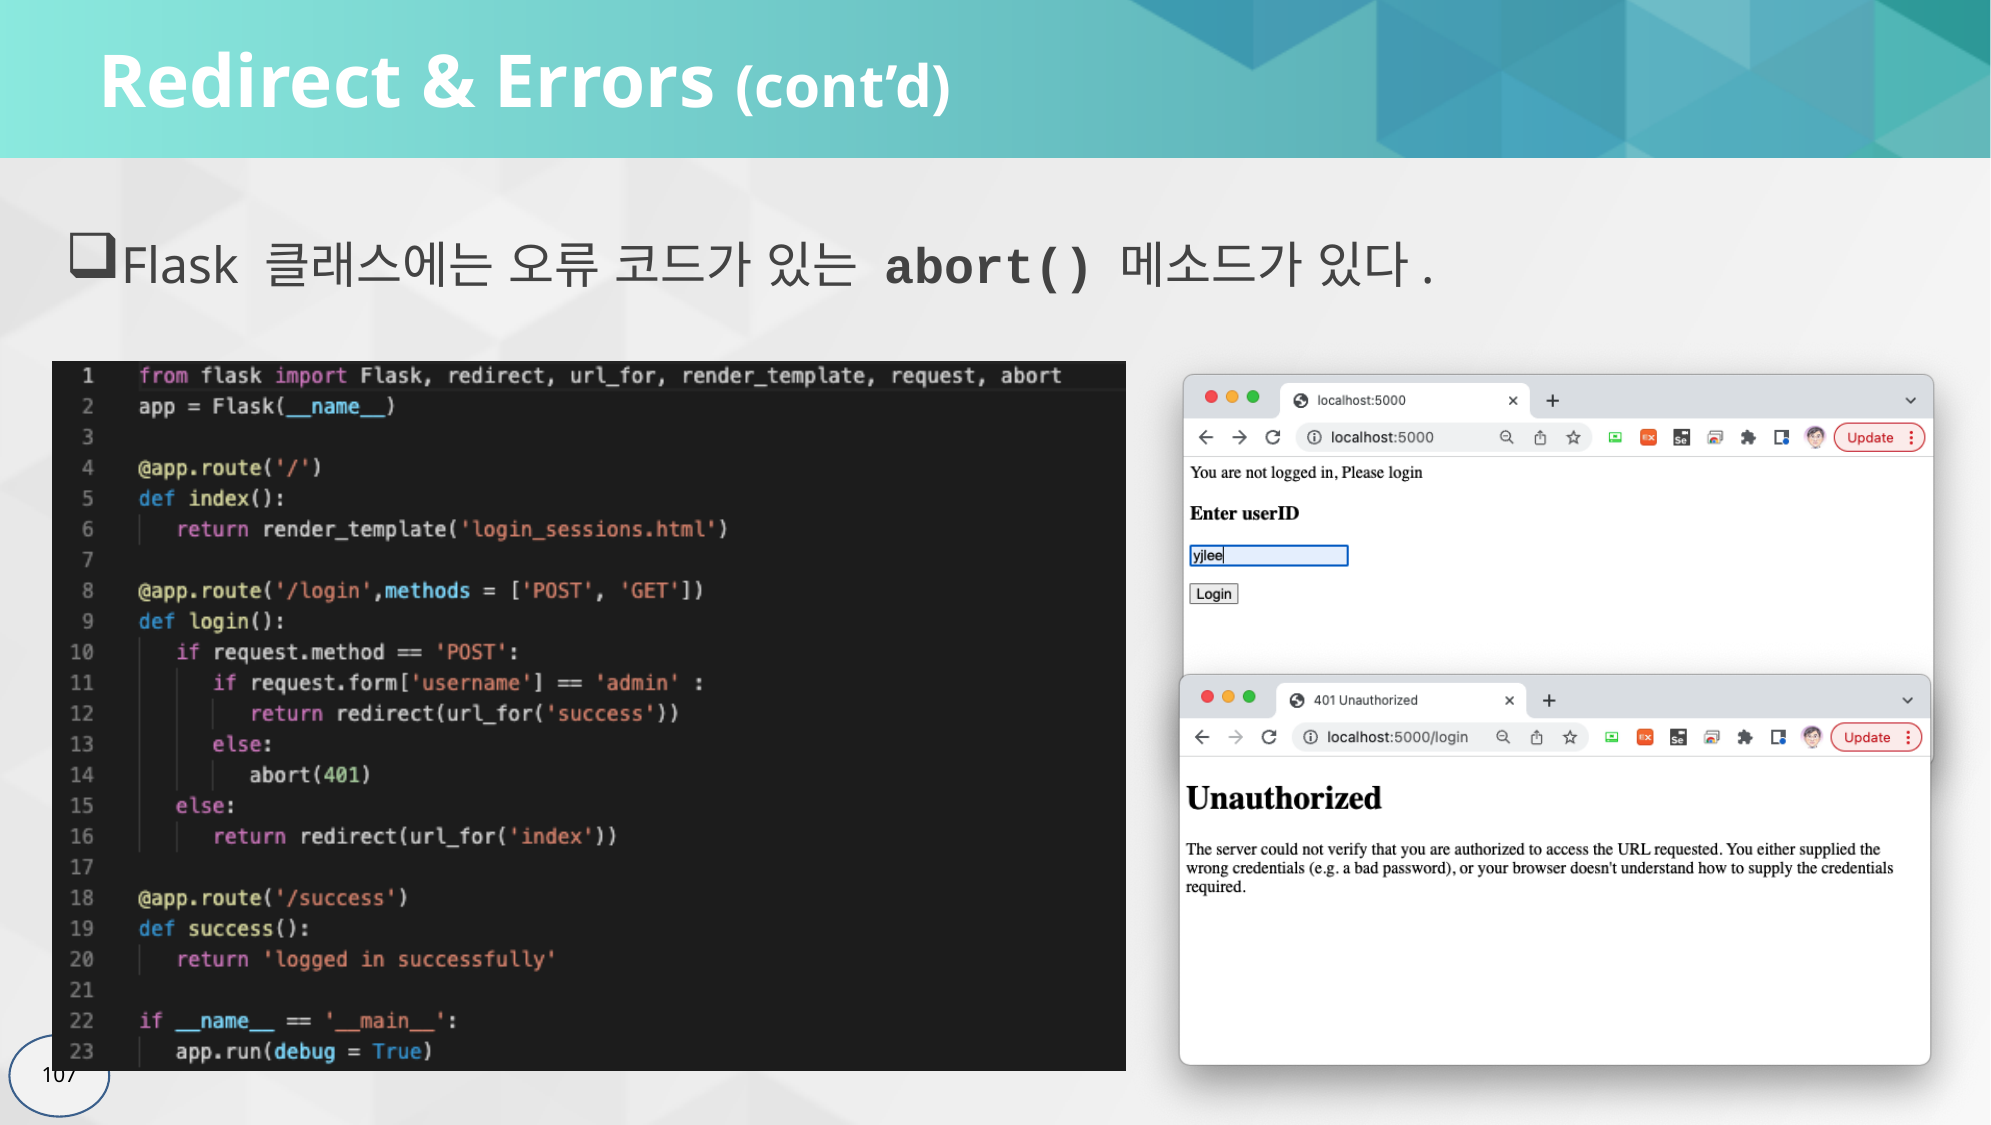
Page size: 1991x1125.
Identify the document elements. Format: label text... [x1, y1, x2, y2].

title Redirect & Errors (cont’d) [83, 0, 1681, 158]
picture [0, 0, 1991, 1125]
list Flask 클래스에는 오류 코드가 있는 abort() 메소드가 있다. [50, 196, 1929, 303]
